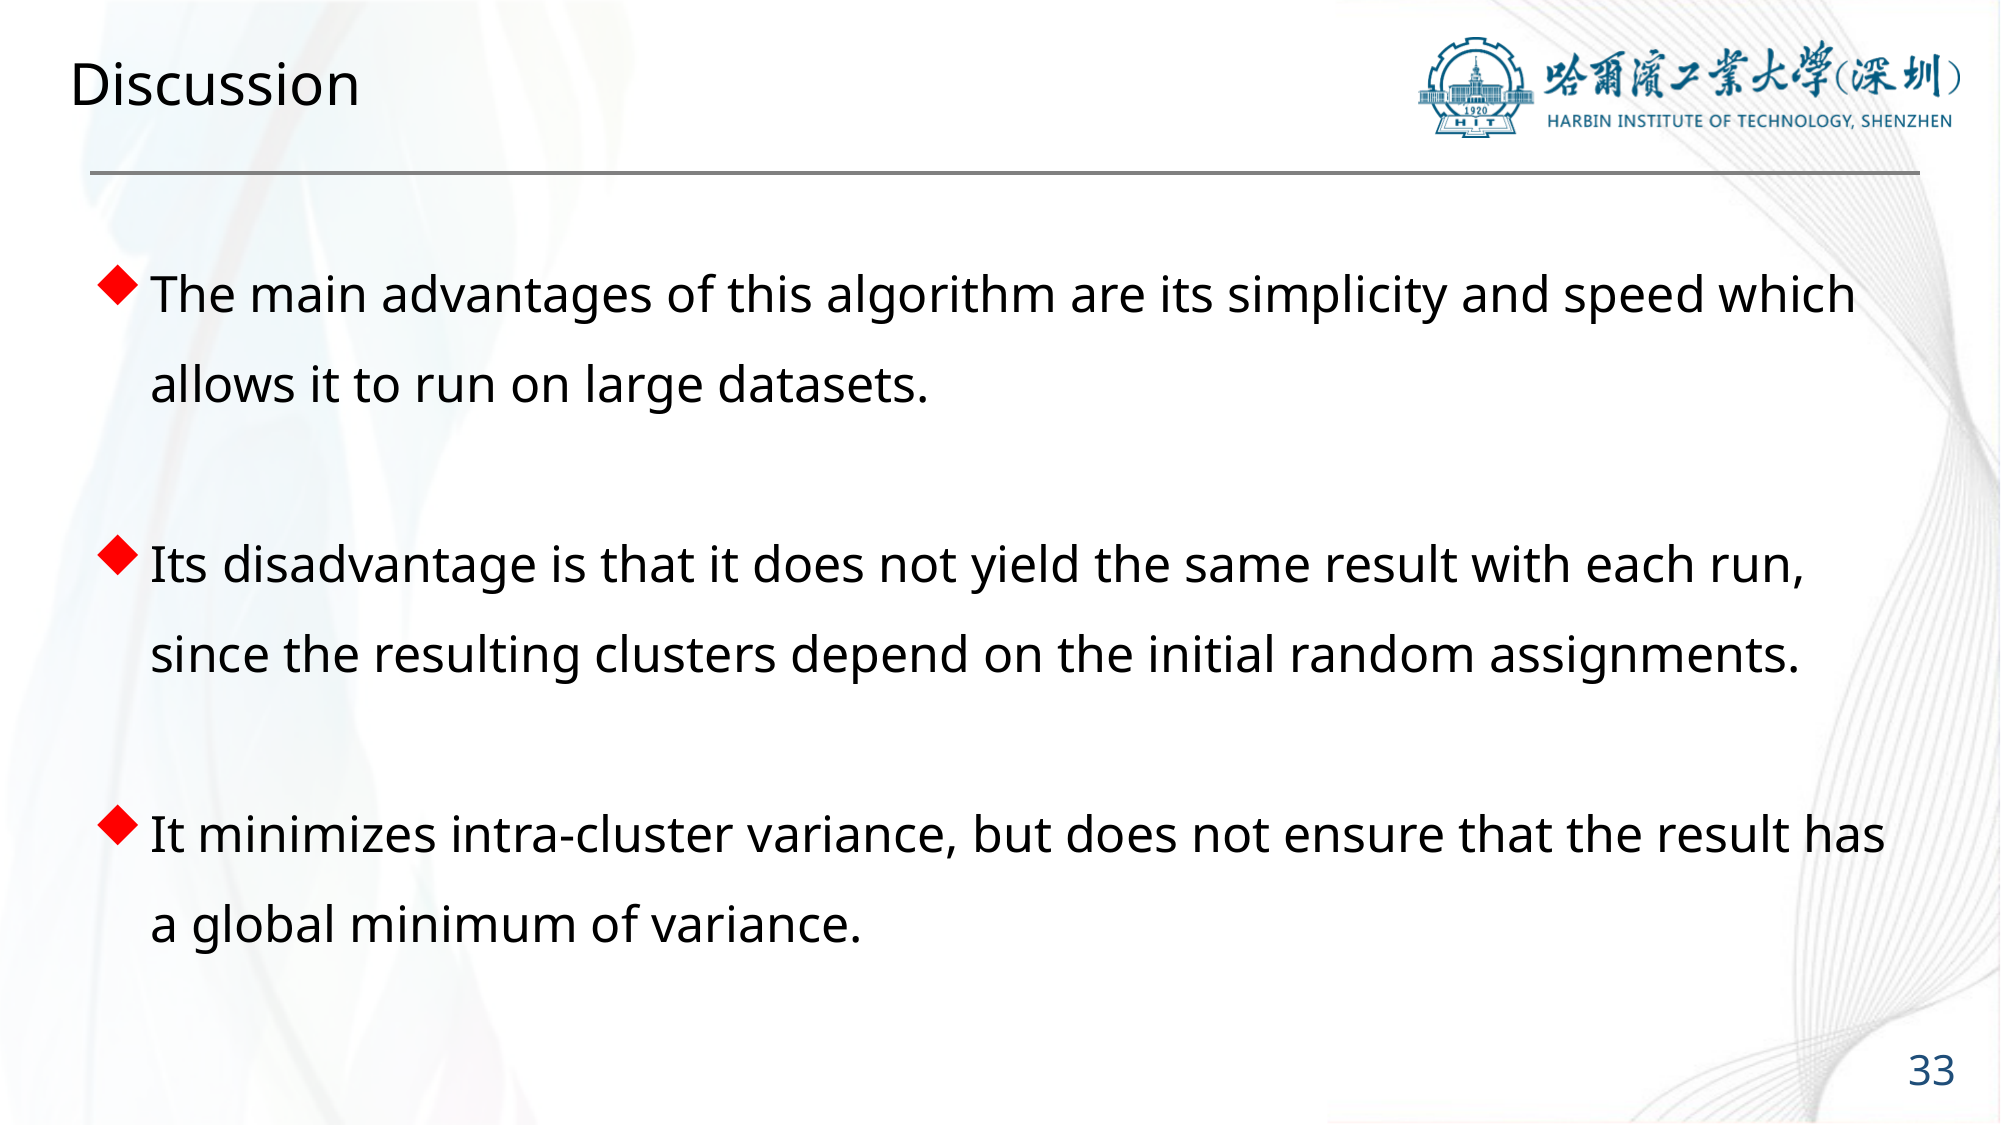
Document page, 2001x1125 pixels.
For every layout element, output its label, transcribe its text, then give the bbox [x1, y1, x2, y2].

title Discussion [54, 0, 1385, 174]
picture [0, 0, 2001, 1125]
text_box The main advantages of this algorithm are its simplicity and speed which allows it to run on large datasets. Its disadvantage is that it does not yield the same result with each run, since the resulting clusters depend on the initial random assignments. It minimizes intra-cluster variance, but does not ensure that the result has a global minimum of variance. [78, 224, 1919, 960]
slide_number 33 [1521, 1042, 1972, 1103]
